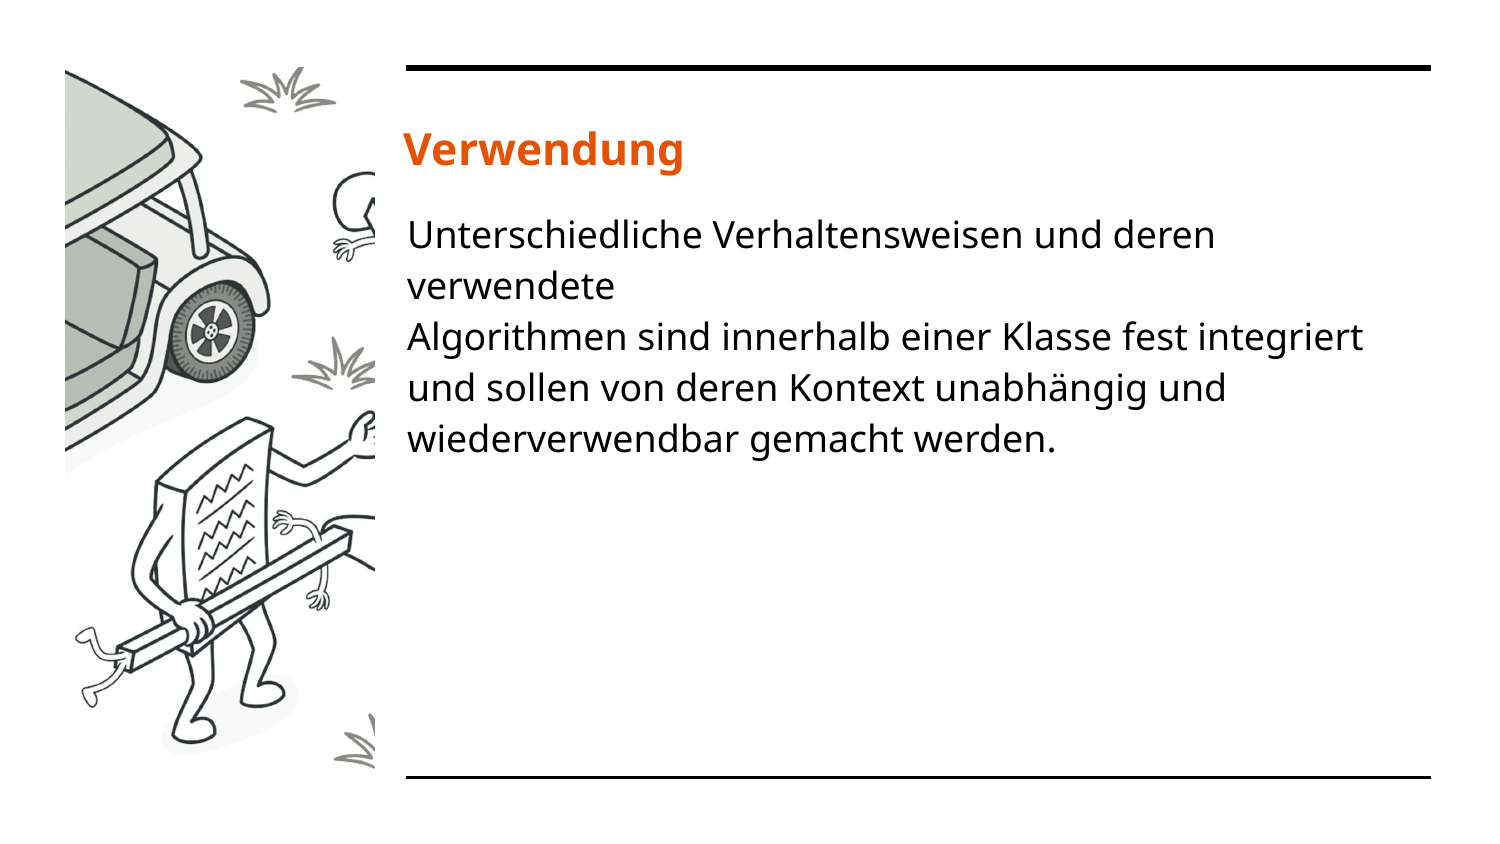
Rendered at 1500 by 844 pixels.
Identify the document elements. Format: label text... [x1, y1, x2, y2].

subtitle Unterschiedliche Verhaltensweisen und deren verwendete Algorithmen sind innerhalb einer Klasse fest integriert und sollen von deren Kontext unabhängig und wiederverwendbar gemacht werden. [392, 193, 1431, 735]
picture [64, 67, 376, 780]
title Verwendung [389, 103, 1428, 194]
